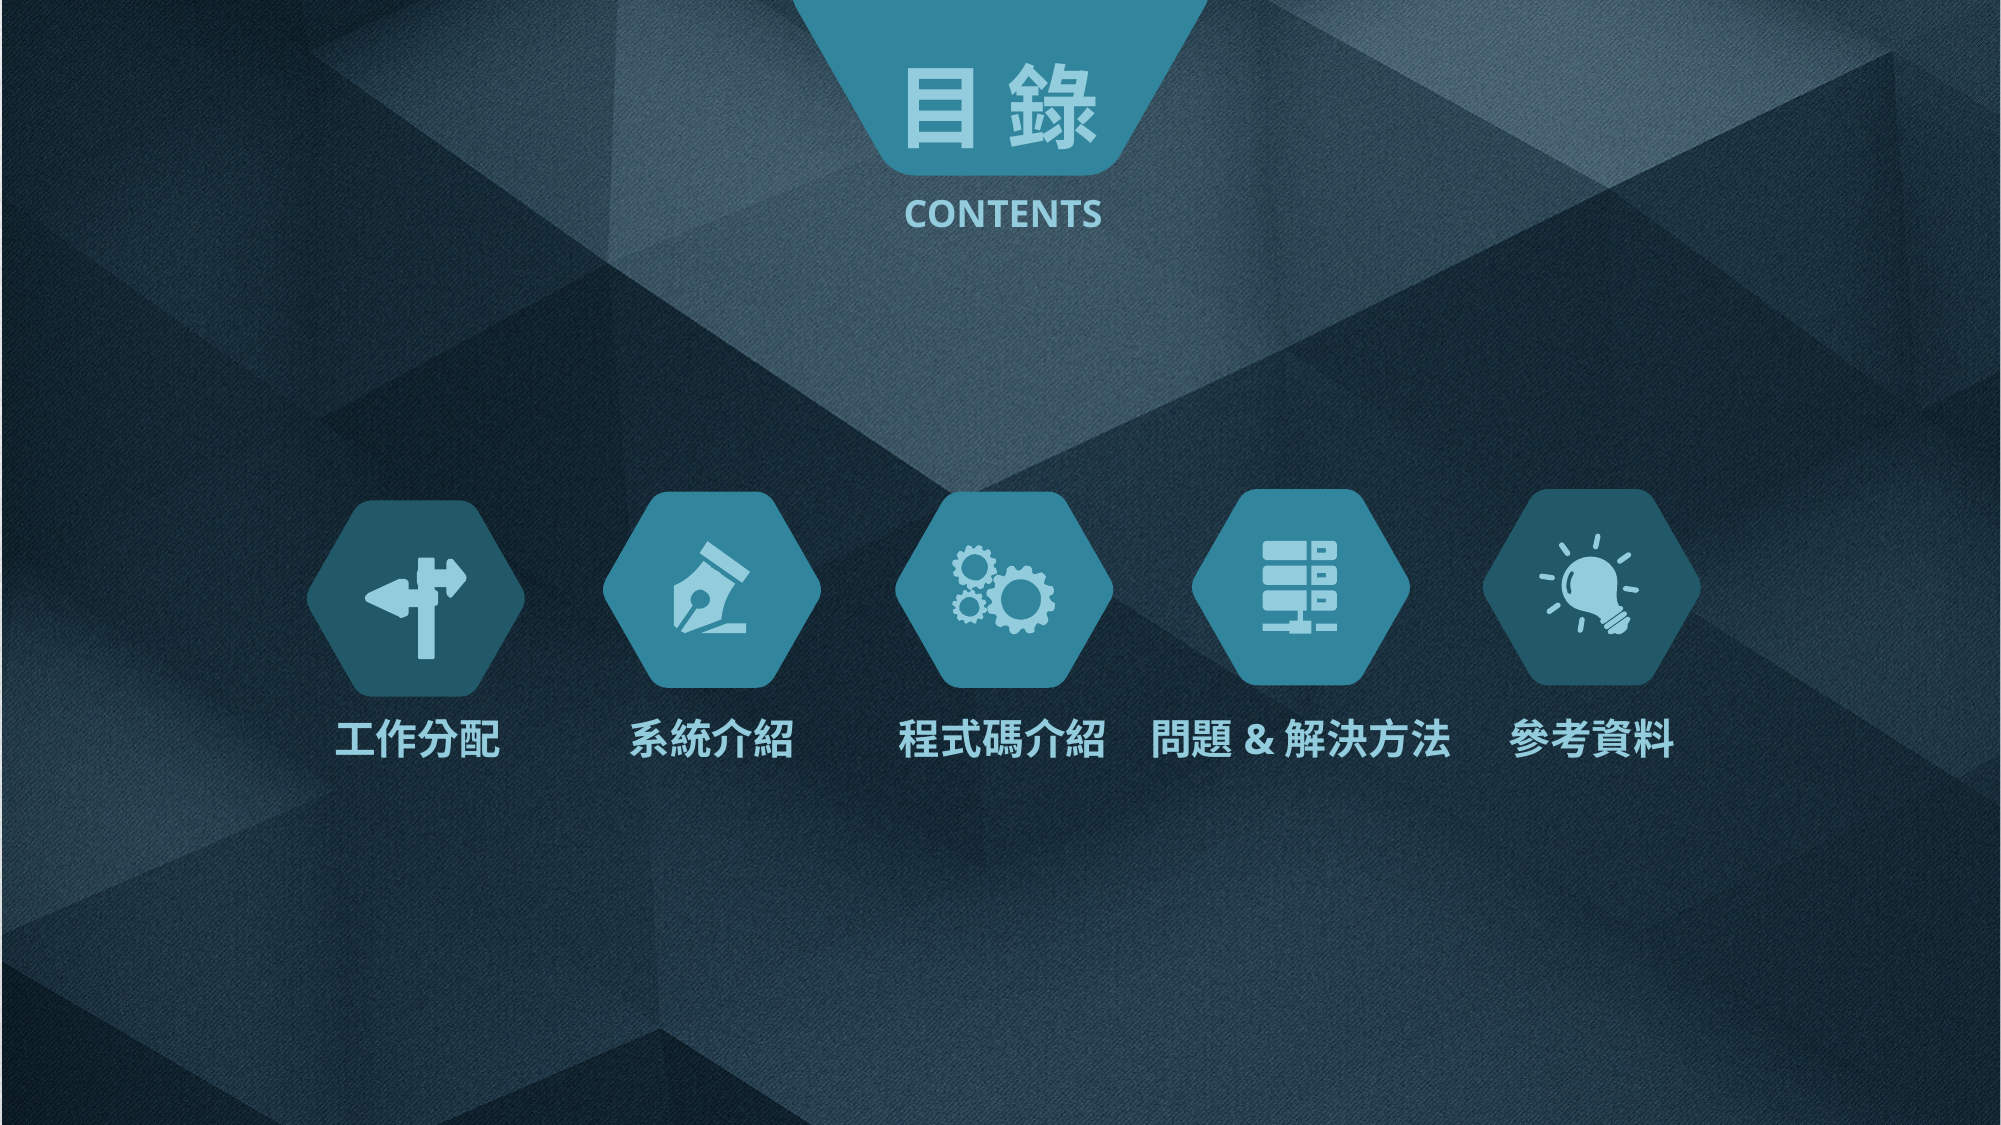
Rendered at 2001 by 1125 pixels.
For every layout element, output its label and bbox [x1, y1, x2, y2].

text_box [952, 545, 1057, 635]
picture [0, 0, 2001, 1125]
text_box [1482, 488, 1701, 686]
text_box [306, 500, 525, 697]
text_box [602, 491, 822, 689]
text_box [1191, 488, 1411, 686]
